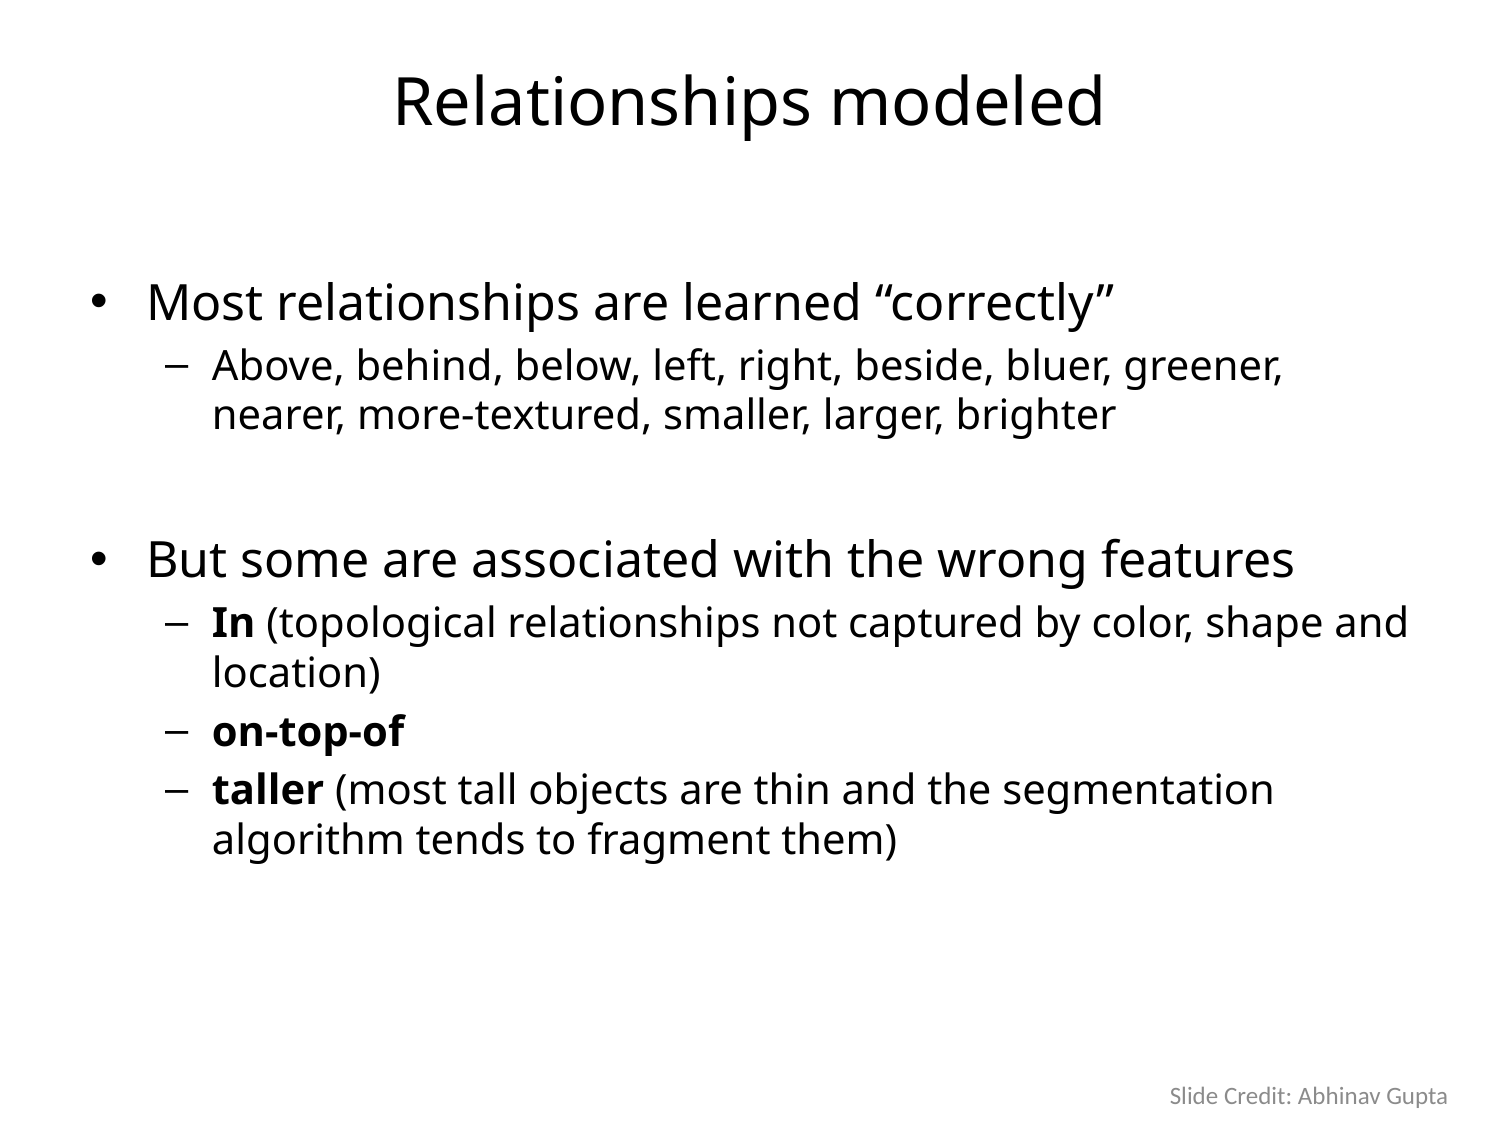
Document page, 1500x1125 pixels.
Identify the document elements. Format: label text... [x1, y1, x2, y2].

footer Slide Credit: Abhinav Gupta [1071, 1065, 1500, 1125]
list Most relationships are learned “correctly” Above, behind, below, left, right, beside, bluer, greener, nearer, more-textured, smaller, larger, brighter But some are associated with the wrong features In (topological relationships not captured by color, shape and location) on-top-of taller (most tall objects are thin and the segmentation algorithm tends to fragment them) [75, 262, 1425, 1005]
title Relationships modeled [75, 5, 1425, 193]
